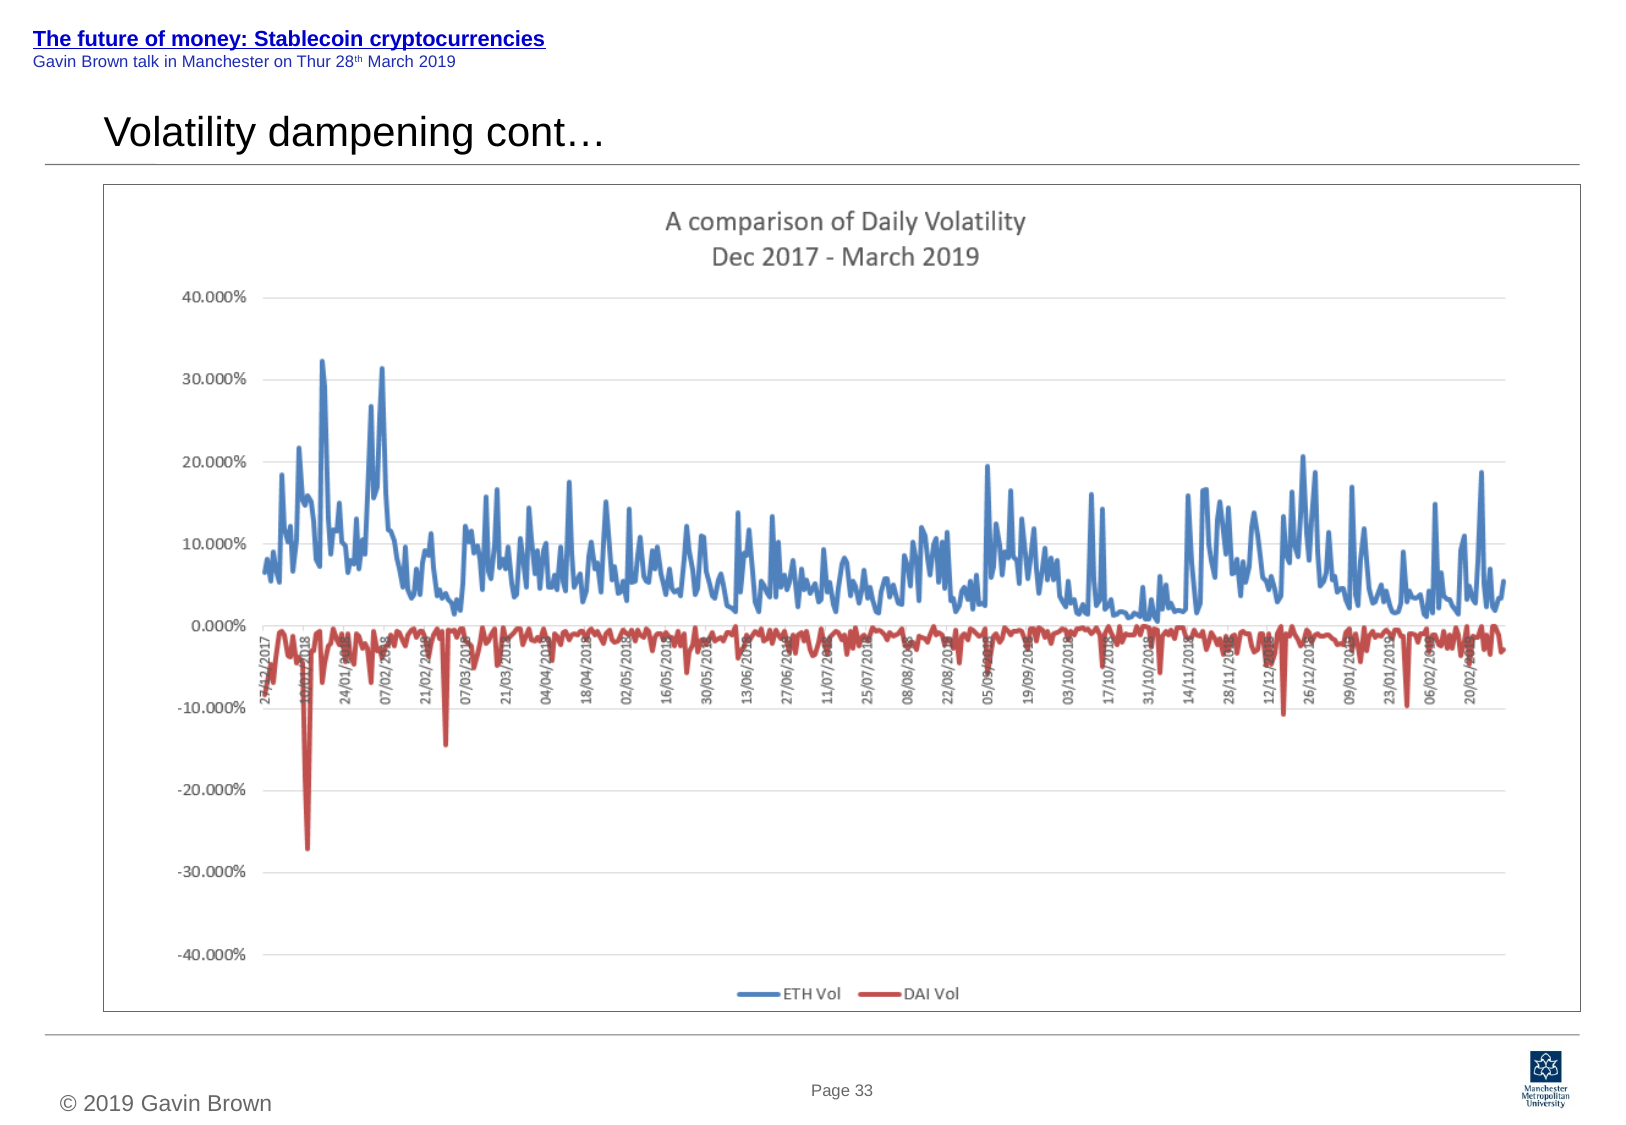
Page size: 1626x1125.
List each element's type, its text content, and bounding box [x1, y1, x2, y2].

text_box [103, 184, 1581, 1012]
text_box The future of money: Stablecoin cryptocurrencies Gavin Brown talk in Manchester on Thur 28th March 2019 [32, 24, 1510, 79]
picture [178, 200, 1522, 1008]
title Volatility dampening cont… [103, 55, 1581, 163]
picture [1508, 1041, 1580, 1113]
footer © 2019 Gavin Brown [44, 1081, 494, 1125]
